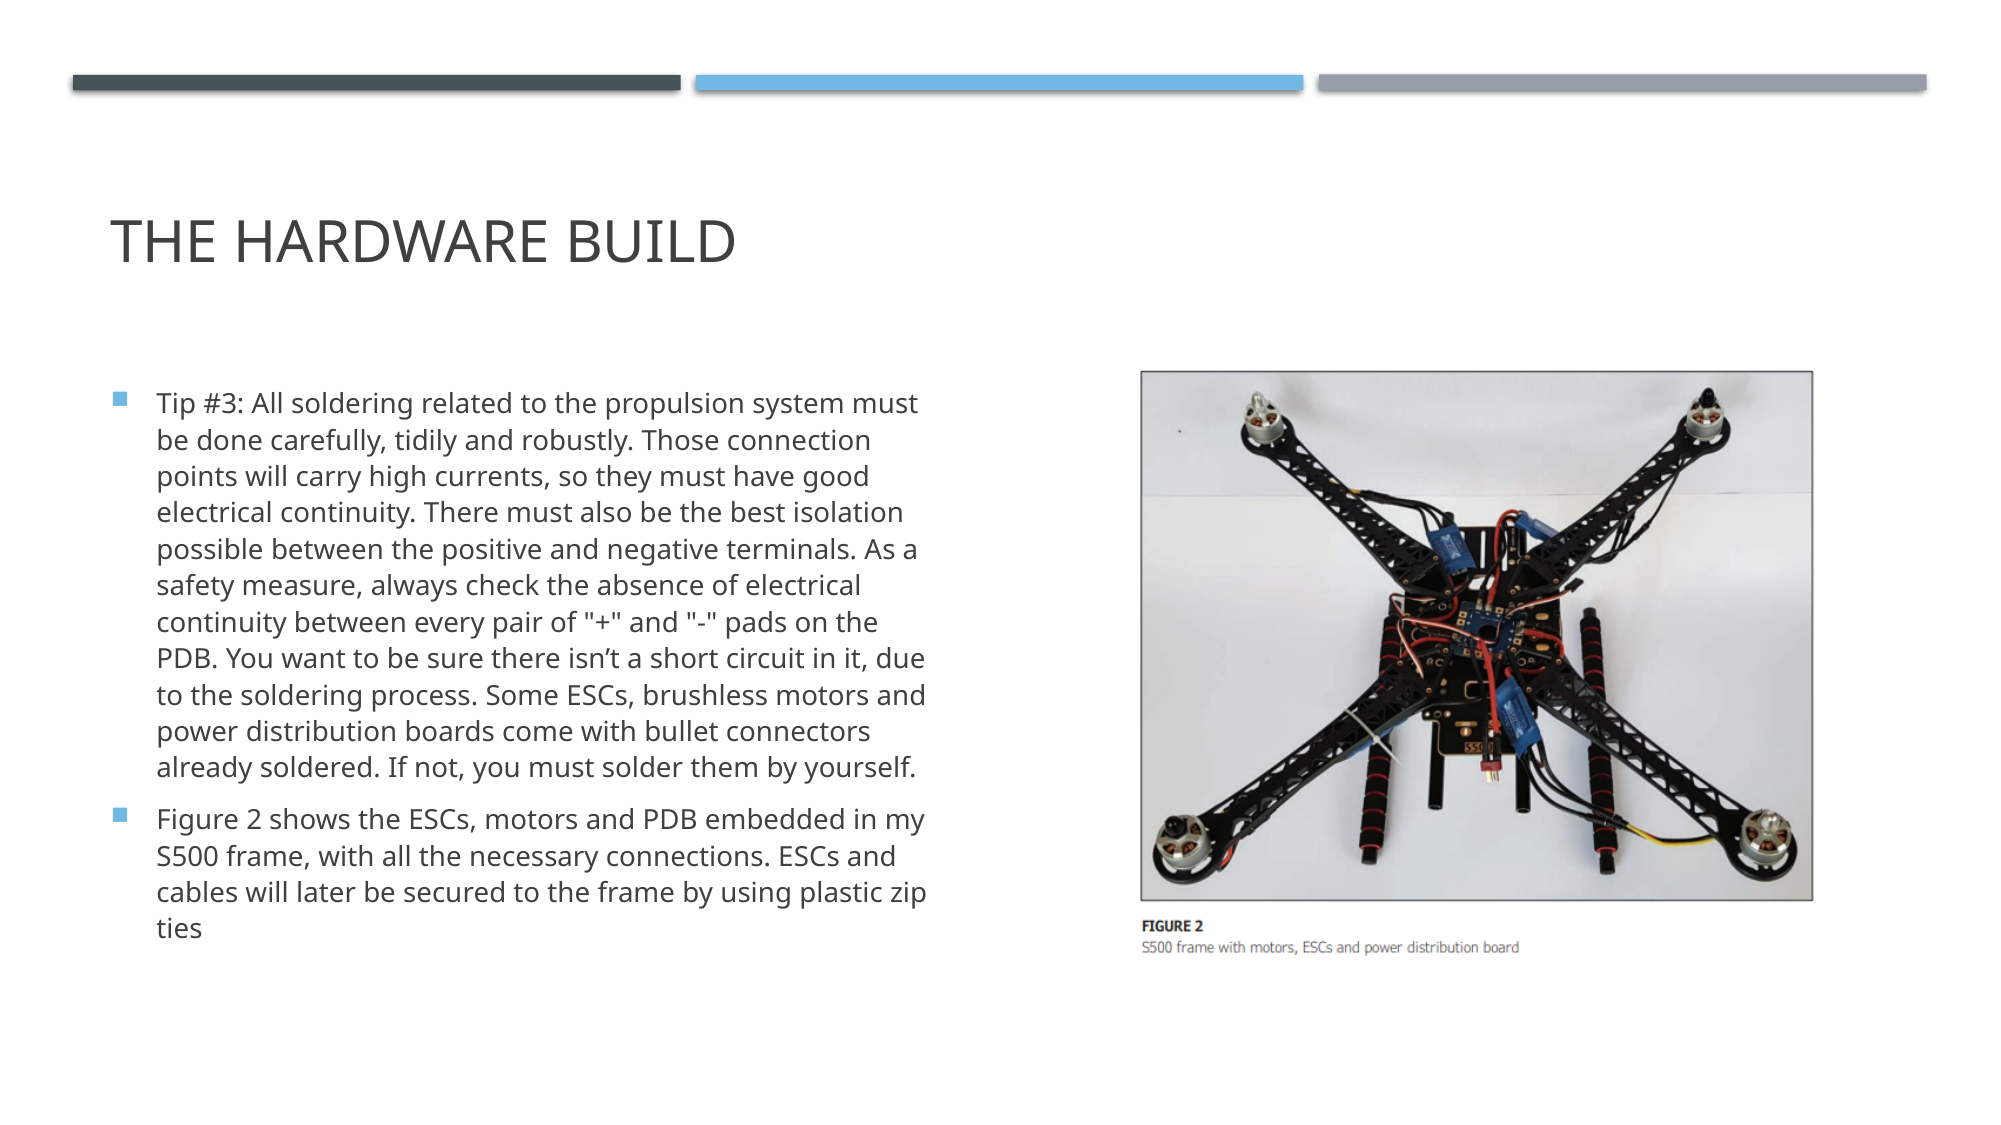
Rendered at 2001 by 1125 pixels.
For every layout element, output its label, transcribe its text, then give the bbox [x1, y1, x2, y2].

list Tip #3: All soldering related to the propulsion system must be done carefully, tidily and robustly. Those connection points will carry high currents, so they must have good electrical continuity. There must also be the best isolation possible between the positive and negative terminals. As a safety measure, always check the absence of electrical continuity between every pair of "+" and "-" pads on the PDB. You want to be sure there isn’t a short circuit in it, due to the soldering process. Some ESCs, brushless motors and power distribution boards come with bullet connectors already soldered. If not, you must solder them by yourself. Figure 2 shows the ESCs, motors and PDB embedded in my S500 frame, with all the necessary connections. ESCs and cables will later be secured to the frame by using plastic zip ties [95, 365, 948, 962]
title THE HARDWARE BUILD [95, 119, 1905, 282]
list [1136, 364, 1821, 962]
